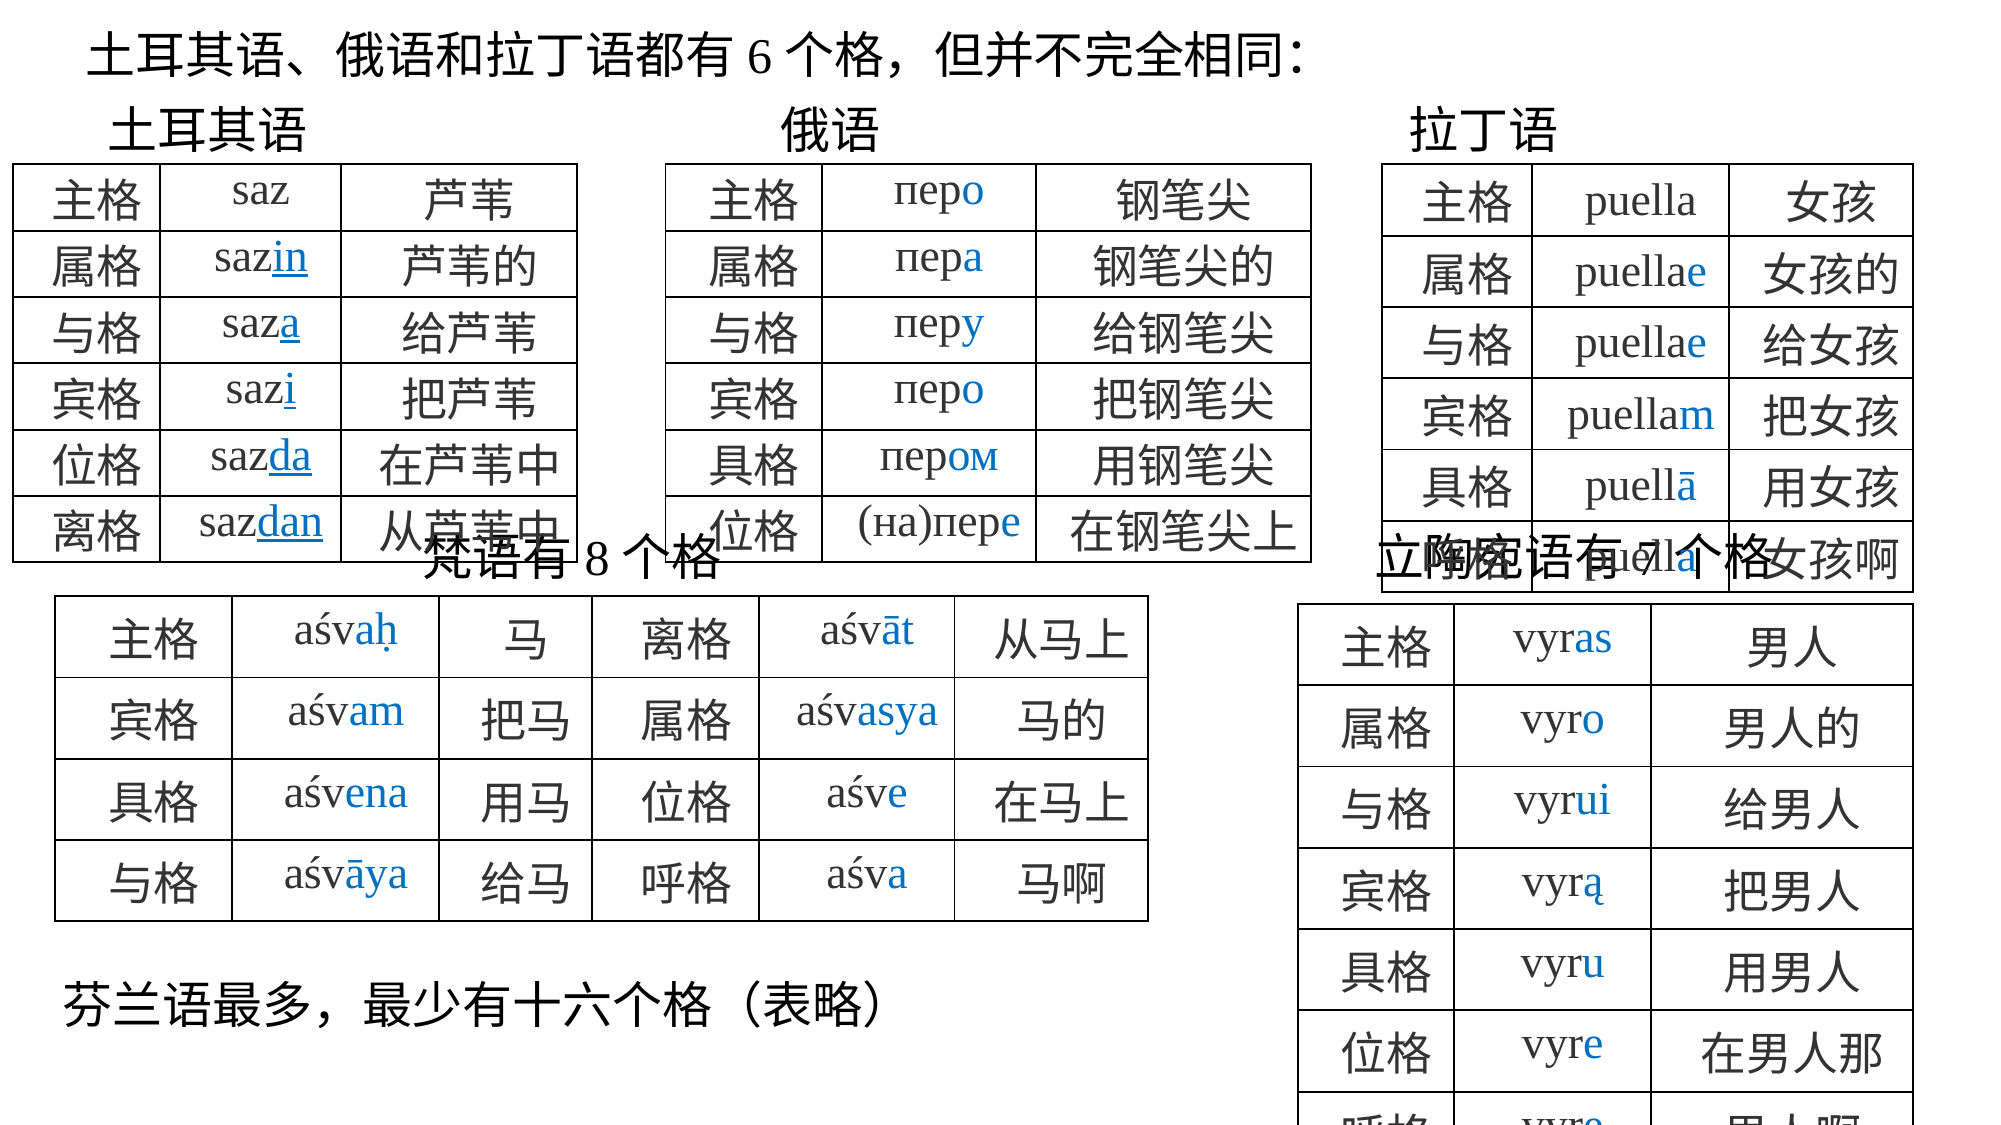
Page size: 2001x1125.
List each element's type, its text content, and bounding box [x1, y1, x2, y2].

table_cell 把马 [440, 678, 591, 758]
table_cell 女孩啊 [1730, 522, 1912, 591]
table_cell aśva [760, 841, 954, 920]
table_cell 离格 [14, 497, 159, 561]
table_cell 具格 [56, 760, 231, 839]
table_cell 芦苇的 [342, 232, 576, 296]
table_cell 属格 [14, 232, 159, 296]
table_cell 属格 [666, 232, 821, 296]
table_cell 宾格 [56, 678, 231, 758]
table_cell 男人的 [1652, 686, 1912, 766]
table_header 从马上 [955, 597, 1147, 677]
table_header перо [823, 165, 1035, 230]
table_header 男人 [1652, 605, 1912, 684]
table_cell 具格 [1383, 450, 1531, 520]
table_header vyras [1455, 605, 1650, 684]
table_cell 呼格 [593, 841, 758, 920]
table_cell puellam [1533, 379, 1728, 449]
table_cell 宾格 [666, 364, 821, 429]
table_cell 与格 [1383, 308, 1531, 377]
table_cell 用马 [440, 760, 591, 839]
table_cell aśvāya [233, 841, 438, 920]
table_header puella [1533, 165, 1728, 235]
table_cell 钢笔尖的 [1037, 232, 1310, 296]
table_header aśvāt [760, 597, 954, 677]
table_cell sazdan [161, 497, 340, 561]
table_header 离格 [593, 597, 758, 677]
table_cell saza [161, 298, 340, 362]
table_cell 呼格 [1383, 522, 1531, 591]
table_header 主格 [56, 597, 231, 677]
table_cell 与格 [1299, 767, 1453, 847]
table_cell 位格 [593, 760, 758, 839]
table_cell 位格 [666, 497, 821, 561]
table_cell vyre [1455, 1093, 1650, 1125]
table_cell 给马 [440, 841, 591, 920]
table_cell puella [1533, 522, 1728, 591]
table_cell 给女孩 [1730, 308, 1912, 377]
table_header 主格 [1383, 165, 1531, 235]
table_cell 属格 [593, 678, 758, 758]
table_cell перо [823, 364, 1035, 429]
table_cell 在马上 [955, 760, 1147, 839]
table_cell пером [823, 431, 1035, 495]
table_header 马 [440, 597, 591, 677]
table_cell 男人啊 [1652, 1093, 1912, 1125]
table_cell 属格 [1383, 237, 1531, 306]
table_cell aśvasya [760, 678, 954, 758]
table_cell 与格 [56, 841, 231, 920]
table_cell aśvam [233, 678, 438, 758]
list 土耳其语、俄语和拉丁语都有6个格，但并不完全相同： 土耳其语 俄语 拉丁语 梵语有8个格 立陶宛语有7个格 芬兰语最多，最少有十六个格（表略） [13, 23, 1964, 1066]
table_cell vyru [1455, 930, 1650, 1009]
table_cell 在钢笔尖上 [1037, 497, 1310, 561]
table_cell aśvena [233, 760, 438, 839]
table_cell sazi [161, 364, 340, 429]
table_cell 呼格 [1299, 1093, 1453, 1125]
table_cell vyro [1455, 686, 1650, 766]
table_cell aśve [760, 760, 954, 839]
table_cell 把芦苇 [342, 364, 576, 429]
table_cell 马的 [955, 678, 1147, 758]
table_header saz [161, 165, 340, 230]
table_cell 马啊 [955, 841, 1147, 920]
table_cell 给钢笔尖 [1037, 298, 1310, 362]
table_cell перу [823, 298, 1035, 362]
table_cell 位格 [14, 431, 159, 495]
table_cell vyrą [1455, 849, 1650, 928]
table_cell 在芦苇中 [342, 431, 576, 495]
table_cell 把钢笔尖 [1037, 364, 1310, 429]
table_cell puellā [1533, 450, 1728, 520]
table_cell vyrui [1455, 767, 1650, 847]
table_cell 宾格 [14, 364, 159, 429]
table_cell 把女孩 [1730, 379, 1912, 449]
table_cell 与格 [14, 298, 159, 362]
table_cell puellae [1533, 308, 1728, 377]
table_cell 女孩的 [1730, 237, 1912, 306]
table_cell 把男人 [1652, 849, 1912, 928]
table_header 芦苇 [342, 165, 576, 230]
table_cell 在男人那 [1652, 1011, 1912, 1091]
table_header 主格 [1299, 605, 1453, 684]
table_cell 给男人 [1652, 767, 1912, 847]
table_cell 用男人 [1652, 930, 1912, 1009]
table_header 主格 [14, 165, 159, 230]
table_cell 位格 [1299, 1011, 1453, 1091]
table_cell 给芦苇 [342, 298, 576, 362]
table_cell sazda [161, 431, 340, 495]
table_cell 从芦苇中 [342, 497, 576, 561]
table_cell 属格 [1299, 686, 1453, 766]
table_header 主格 [666, 165, 821, 230]
table_cell (на)пере [823, 497, 1035, 561]
table_header aśvaḥ [233, 597, 438, 677]
table_cell puellae [1533, 237, 1728, 306]
table_cell 宾格 [1383, 379, 1531, 449]
table_cell sazin [161, 232, 340, 296]
table_cell vyre [1455, 1011, 1650, 1091]
table_cell 用钢笔尖 [1037, 431, 1310, 495]
table_cell 具格 [666, 431, 821, 495]
table_header 女孩 [1730, 165, 1912, 235]
table_cell 与格 [666, 298, 821, 362]
table_cell пера [823, 232, 1035, 296]
table_header 钢笔尖 [1037, 165, 1310, 230]
table_cell 具格 [1299, 930, 1453, 1009]
table_cell 宾格 [1299, 849, 1453, 928]
table_cell 用女孩 [1730, 450, 1912, 520]
